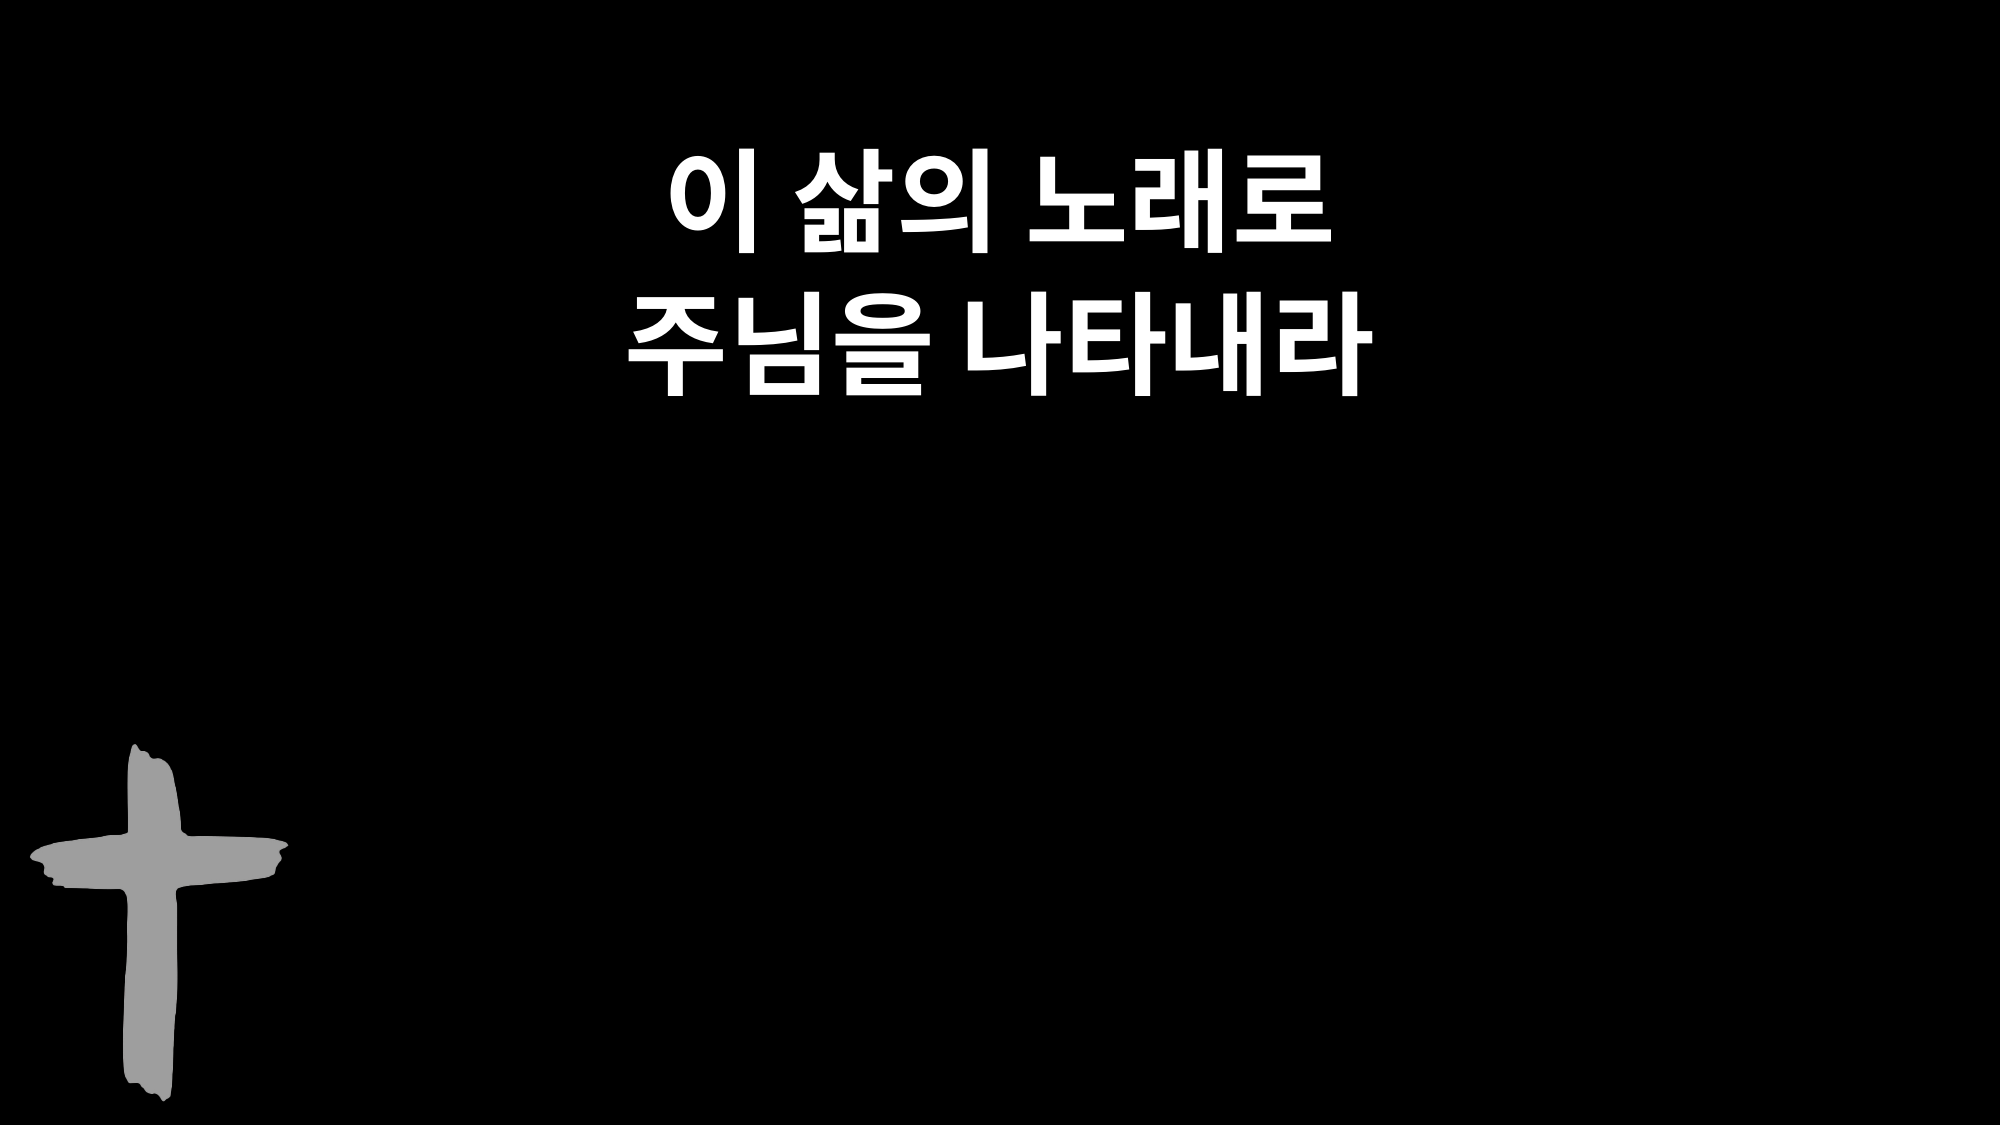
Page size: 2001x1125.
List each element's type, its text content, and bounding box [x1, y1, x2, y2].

list 이 삶의 노래로 주님을 나타내라 [0, 139, 2000, 456]
picture [29, 743, 289, 1102]
